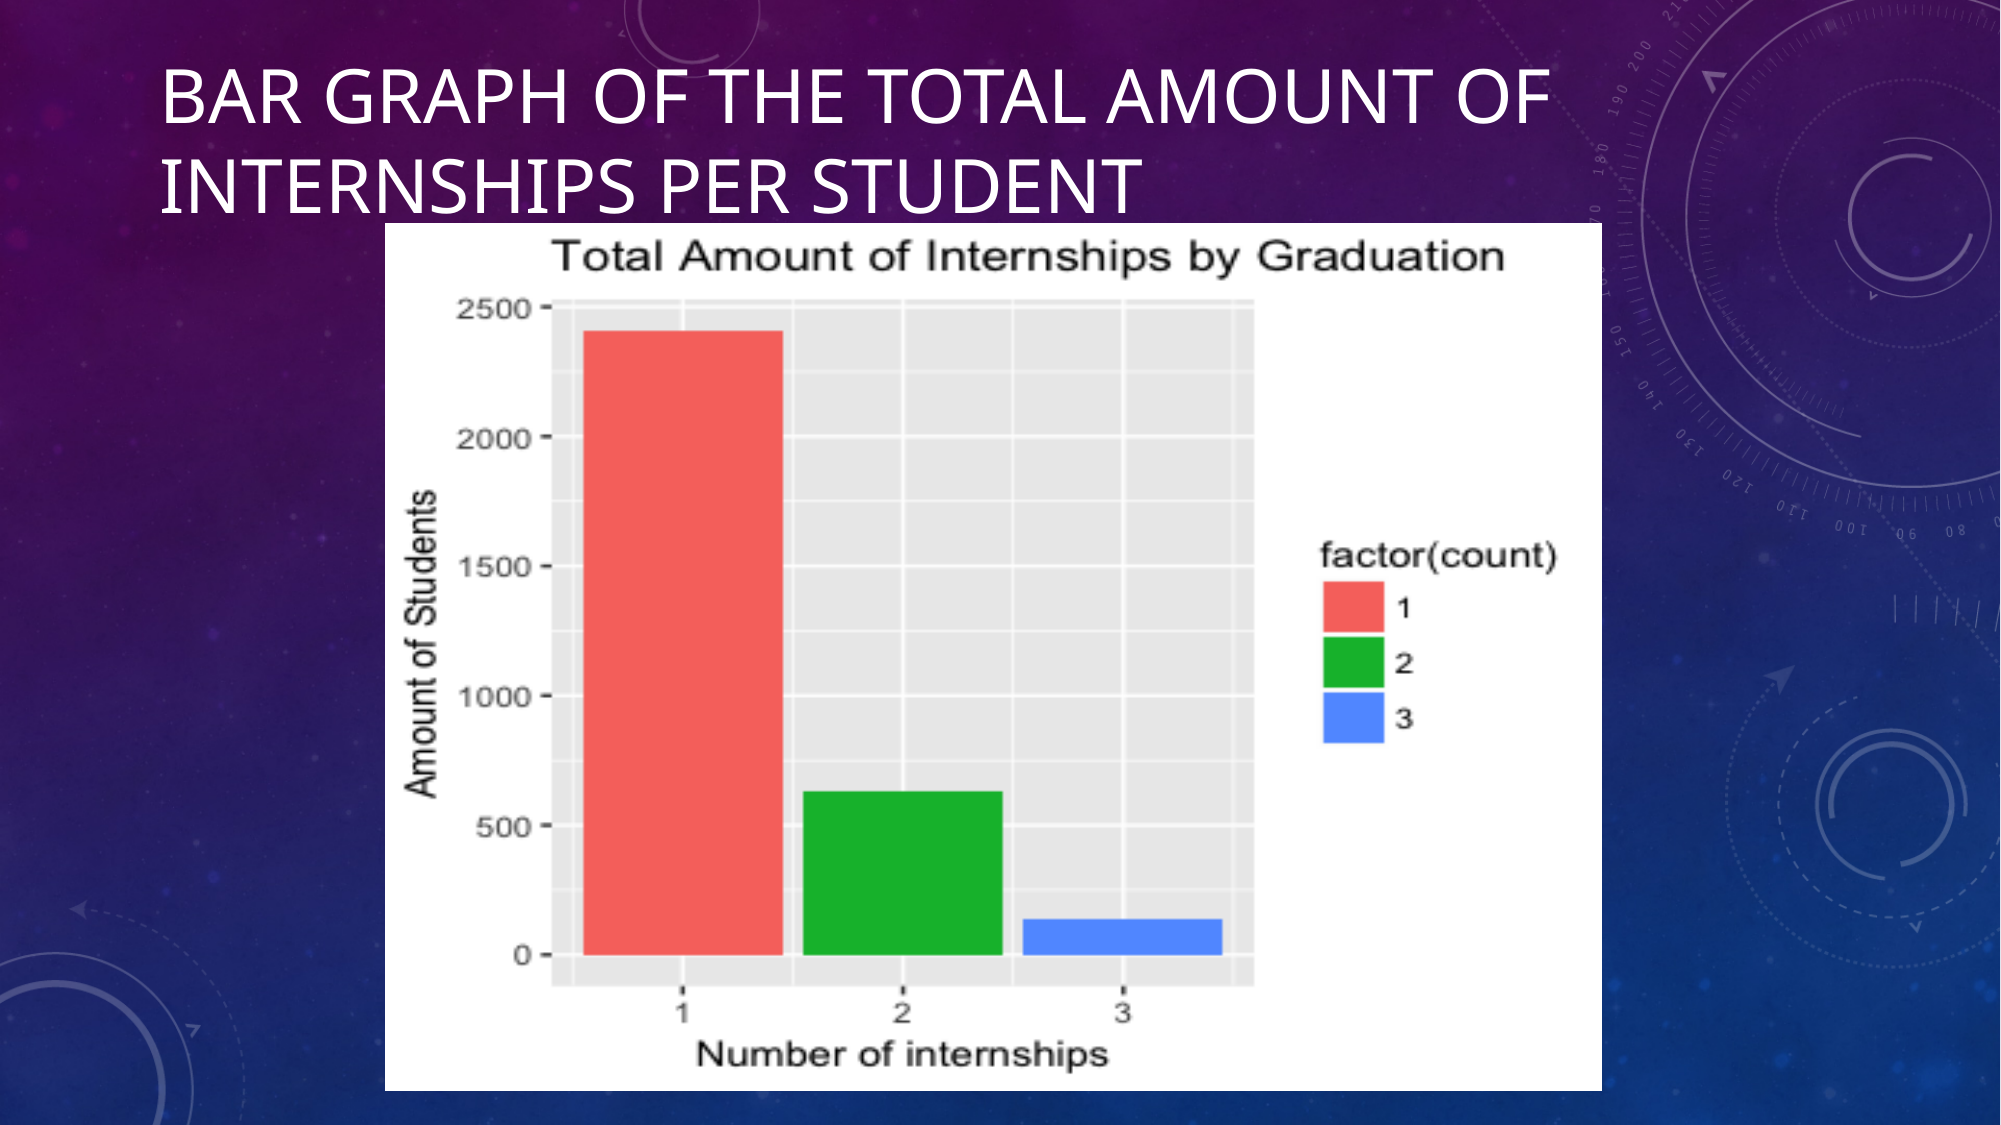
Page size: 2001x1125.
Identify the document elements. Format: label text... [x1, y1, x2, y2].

title Bar graph of the total amount of internships per student [144, 19, 1807, 259]
picture [0, 0, 2001, 1125]
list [384, 223, 1603, 1091]
